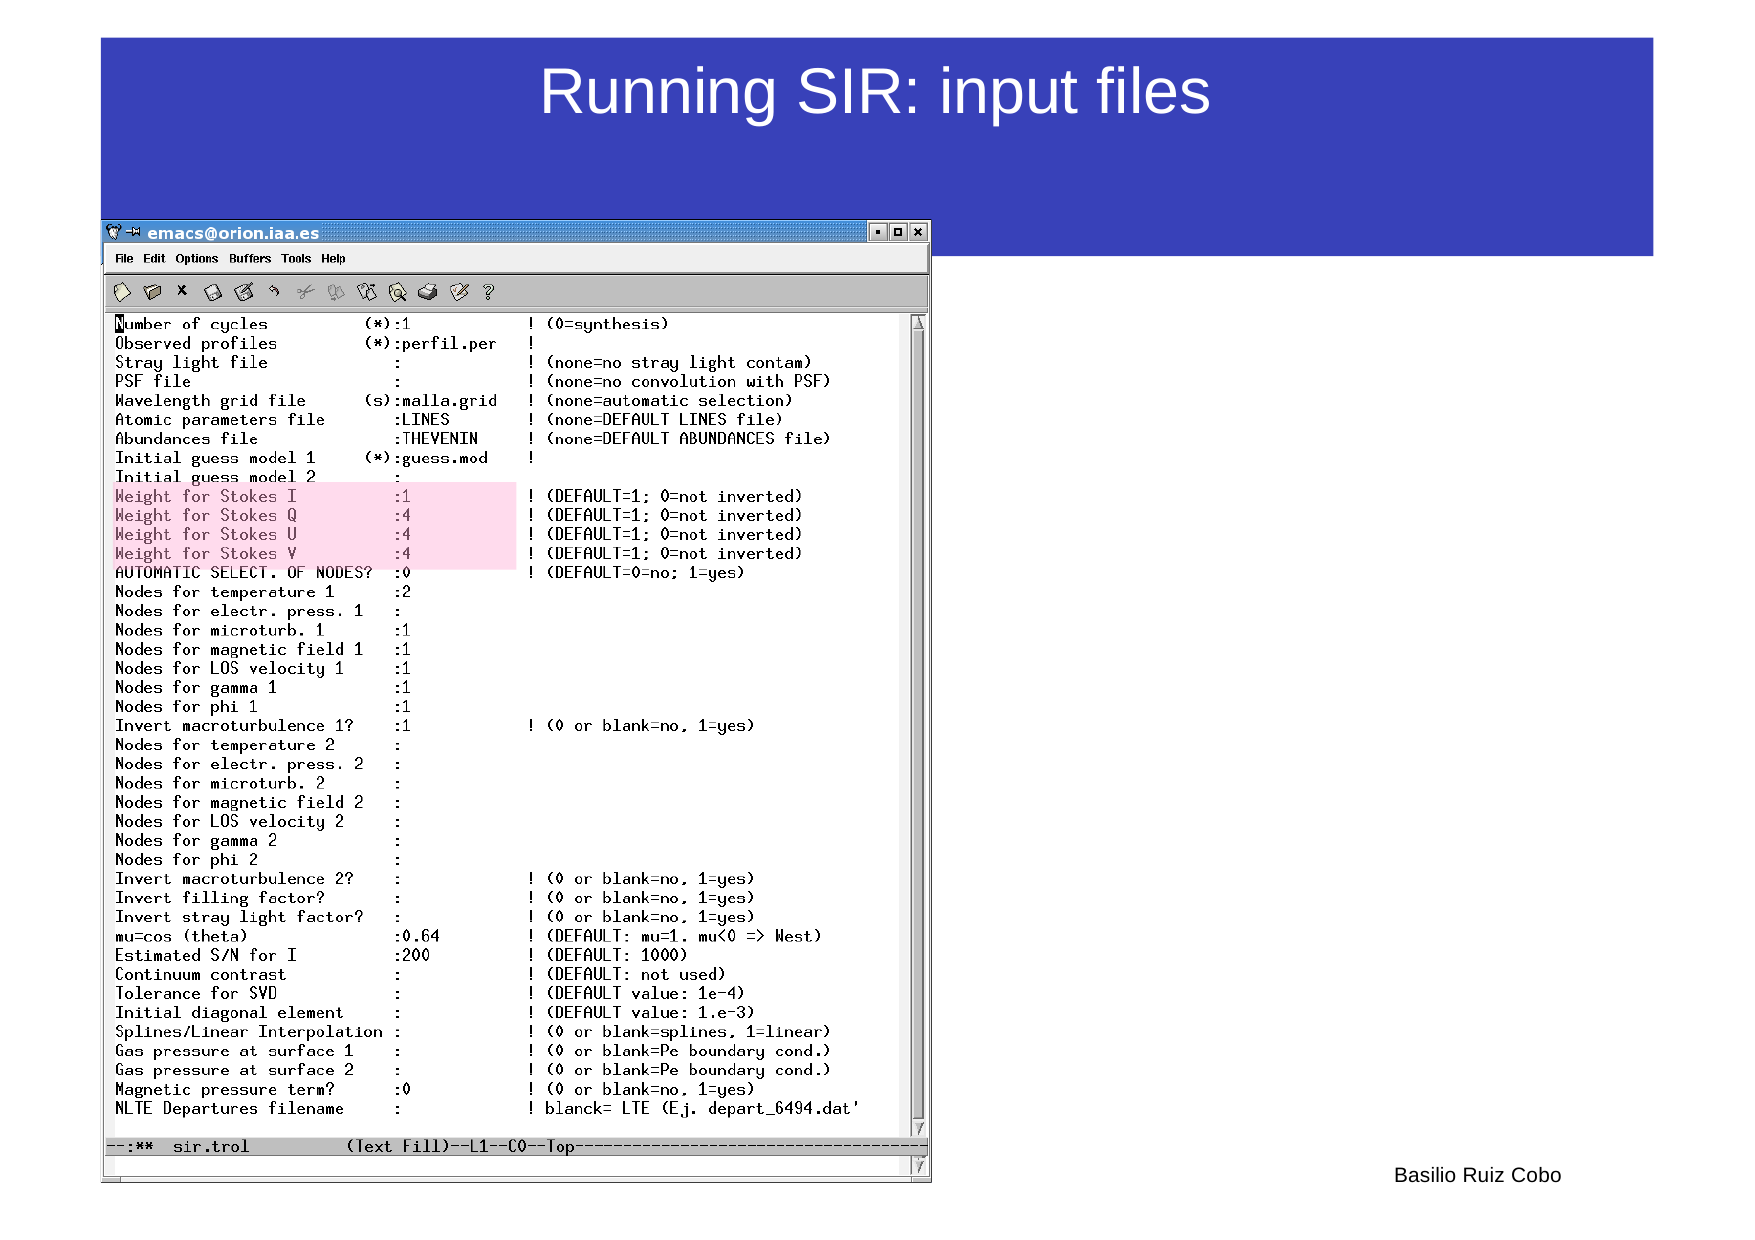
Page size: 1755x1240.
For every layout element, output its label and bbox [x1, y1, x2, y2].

title [100, 37, 1654, 257]
footer [1392, 1161, 1567, 1240]
text_box [100, 219, 932, 1183]
